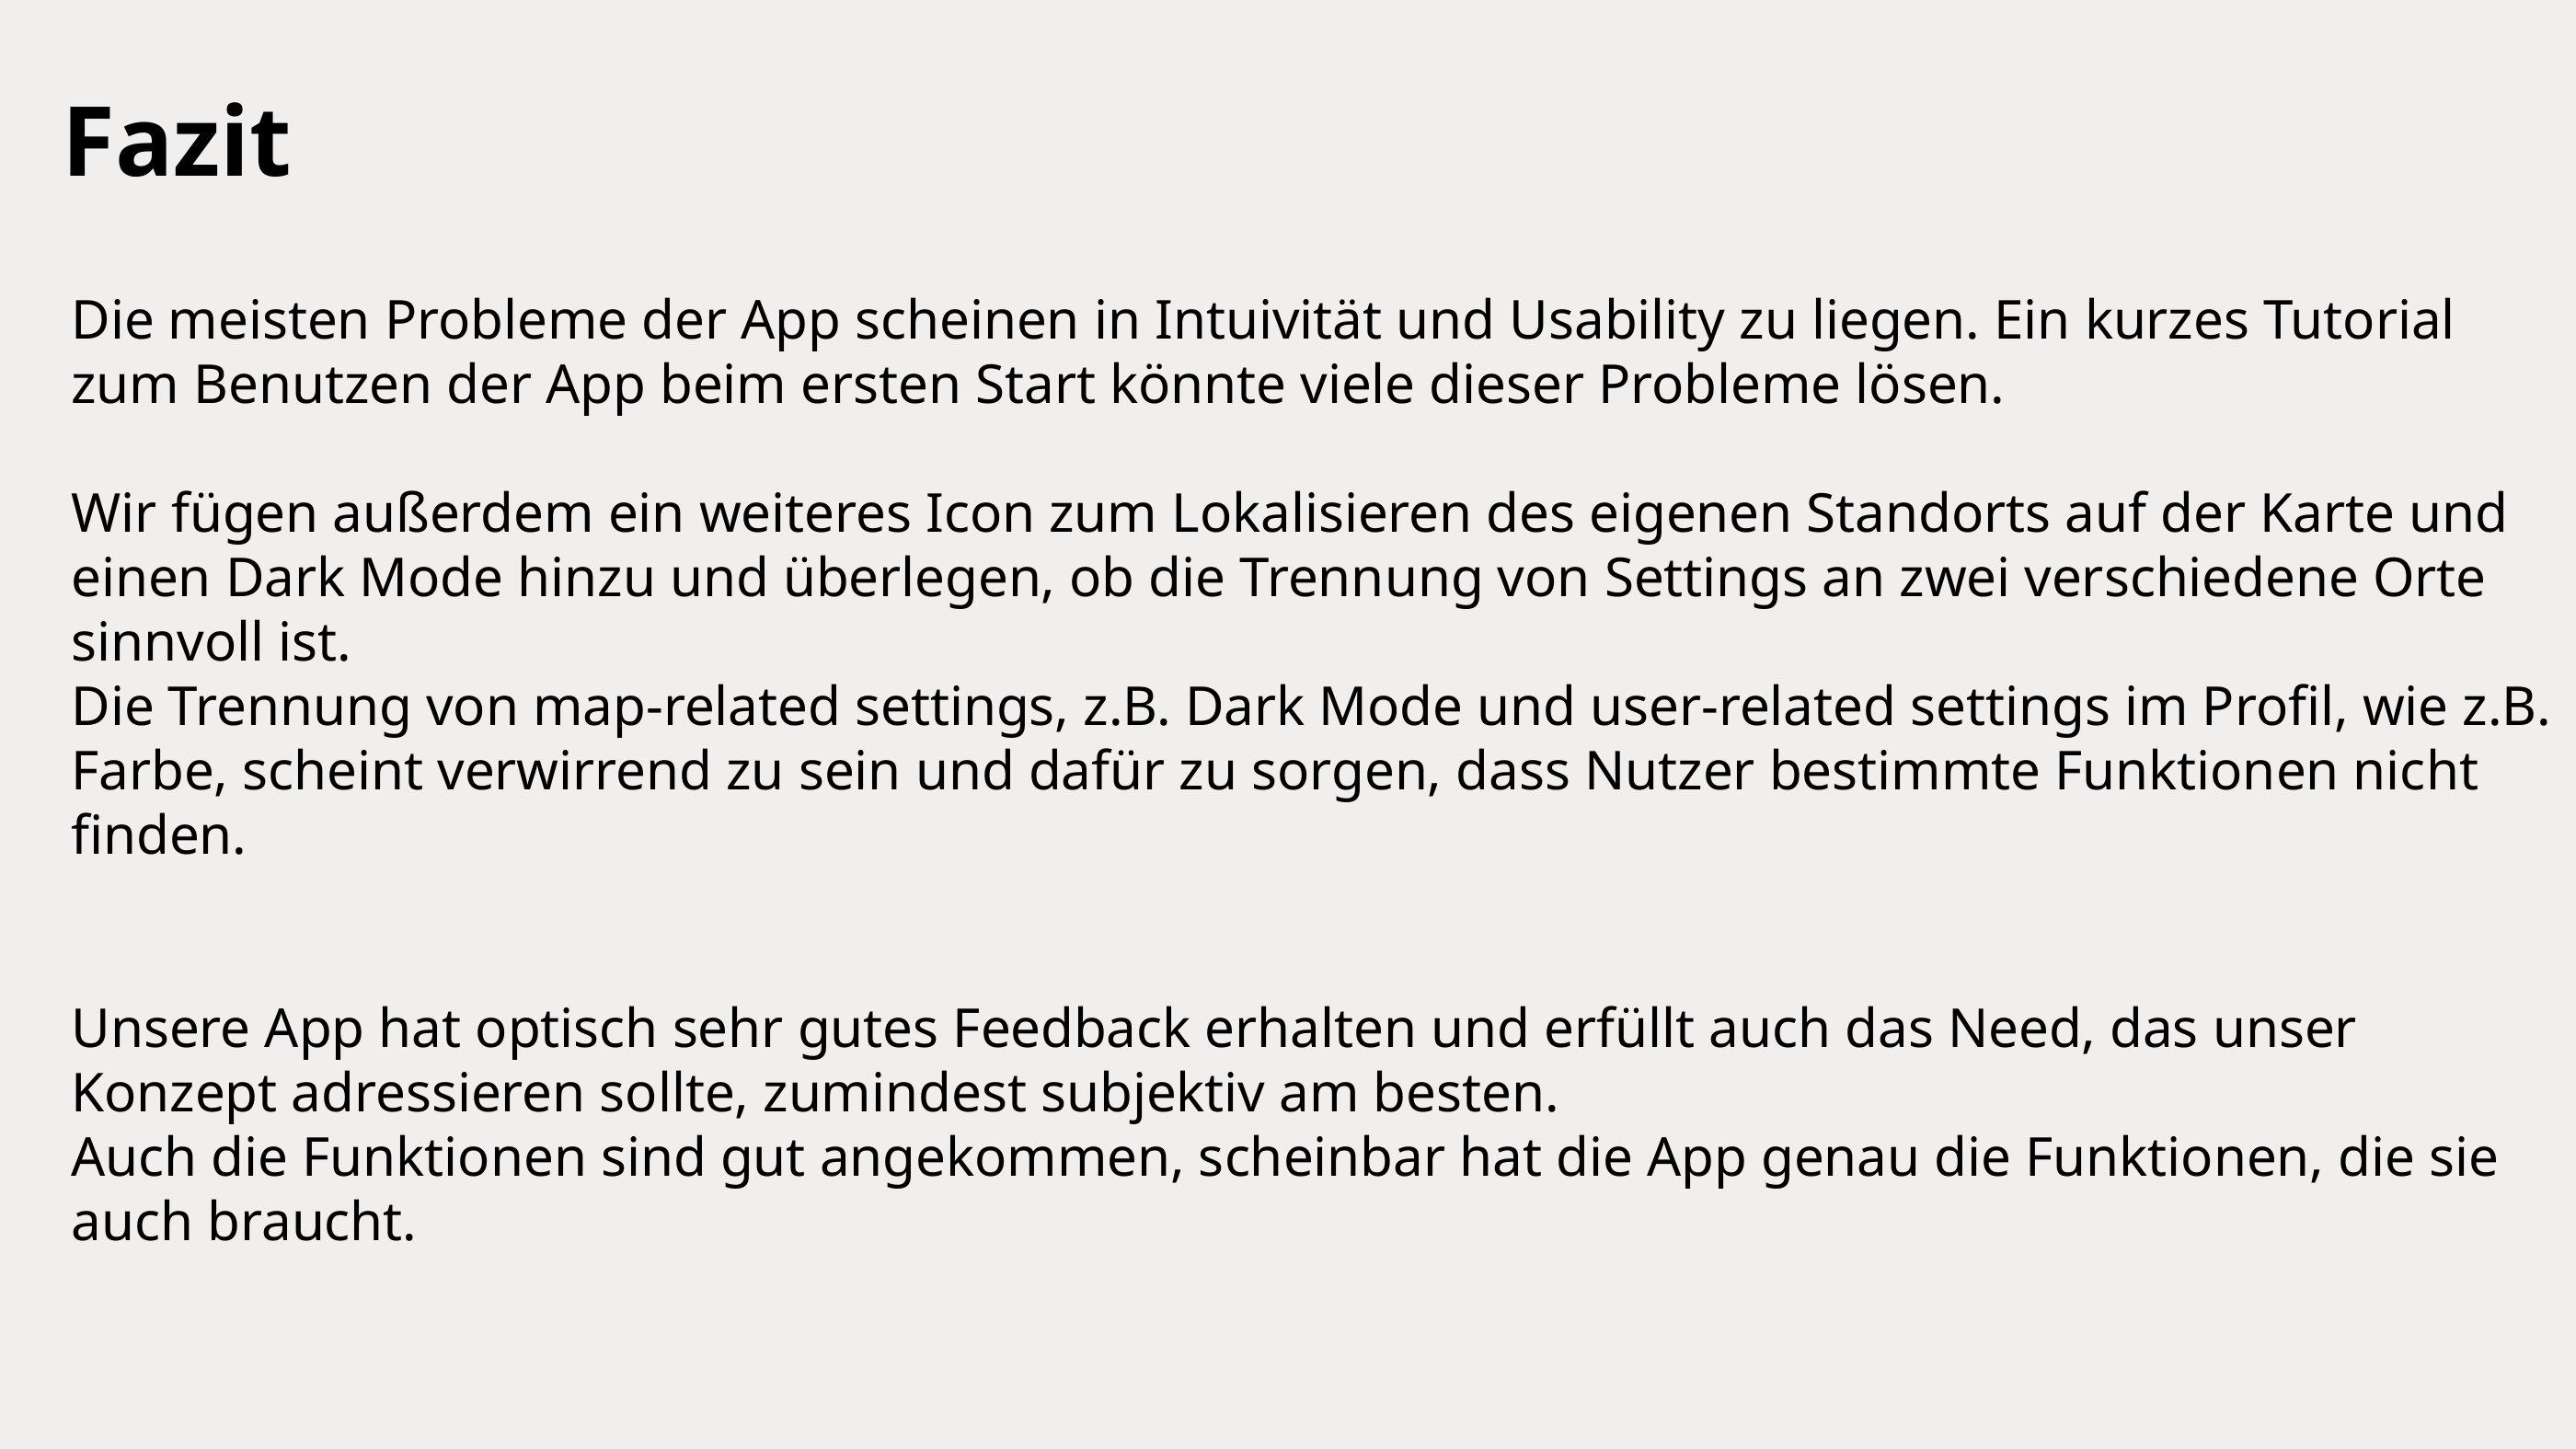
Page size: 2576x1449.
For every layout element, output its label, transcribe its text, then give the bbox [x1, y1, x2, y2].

text_box Fazit [48, 73, 306, 203]
text_box Die meisten Probleme der App scheinen in Intuivität und Usability zu liegen. Ein kurzes Tutorial zum Benutzen der App beim ersten Start könnte viele dieser Probleme lösen. Wir fügen außerdem ein weiteres Icon zum Lokalisieren des eigenen Standorts auf der Karte und einen Dark Mode hinzu und überlegen, ob die Trennung von Settings an zwei verschiedene Orte sinnvoll ist. Die Trennung von map-related settings, z.B. Dark Mode und user-related settings im Profil, wie z.B. Farbe, scheint verwirrend zu sein und dafür zu sorgen, dass Nutzer bestimmte Funktionen nicht finden. Unsere App hat optisch sehr gutes Feedback erhalten und erfüllt auch das Need, das unser Konzept adressieren sollte, zumindest subjektiv am besten. Auch die Funktionen sind gut angekommen, scheinbar hat die App genau die Funktionen, die sie auch braucht. [57, 279, 2576, 1259]
